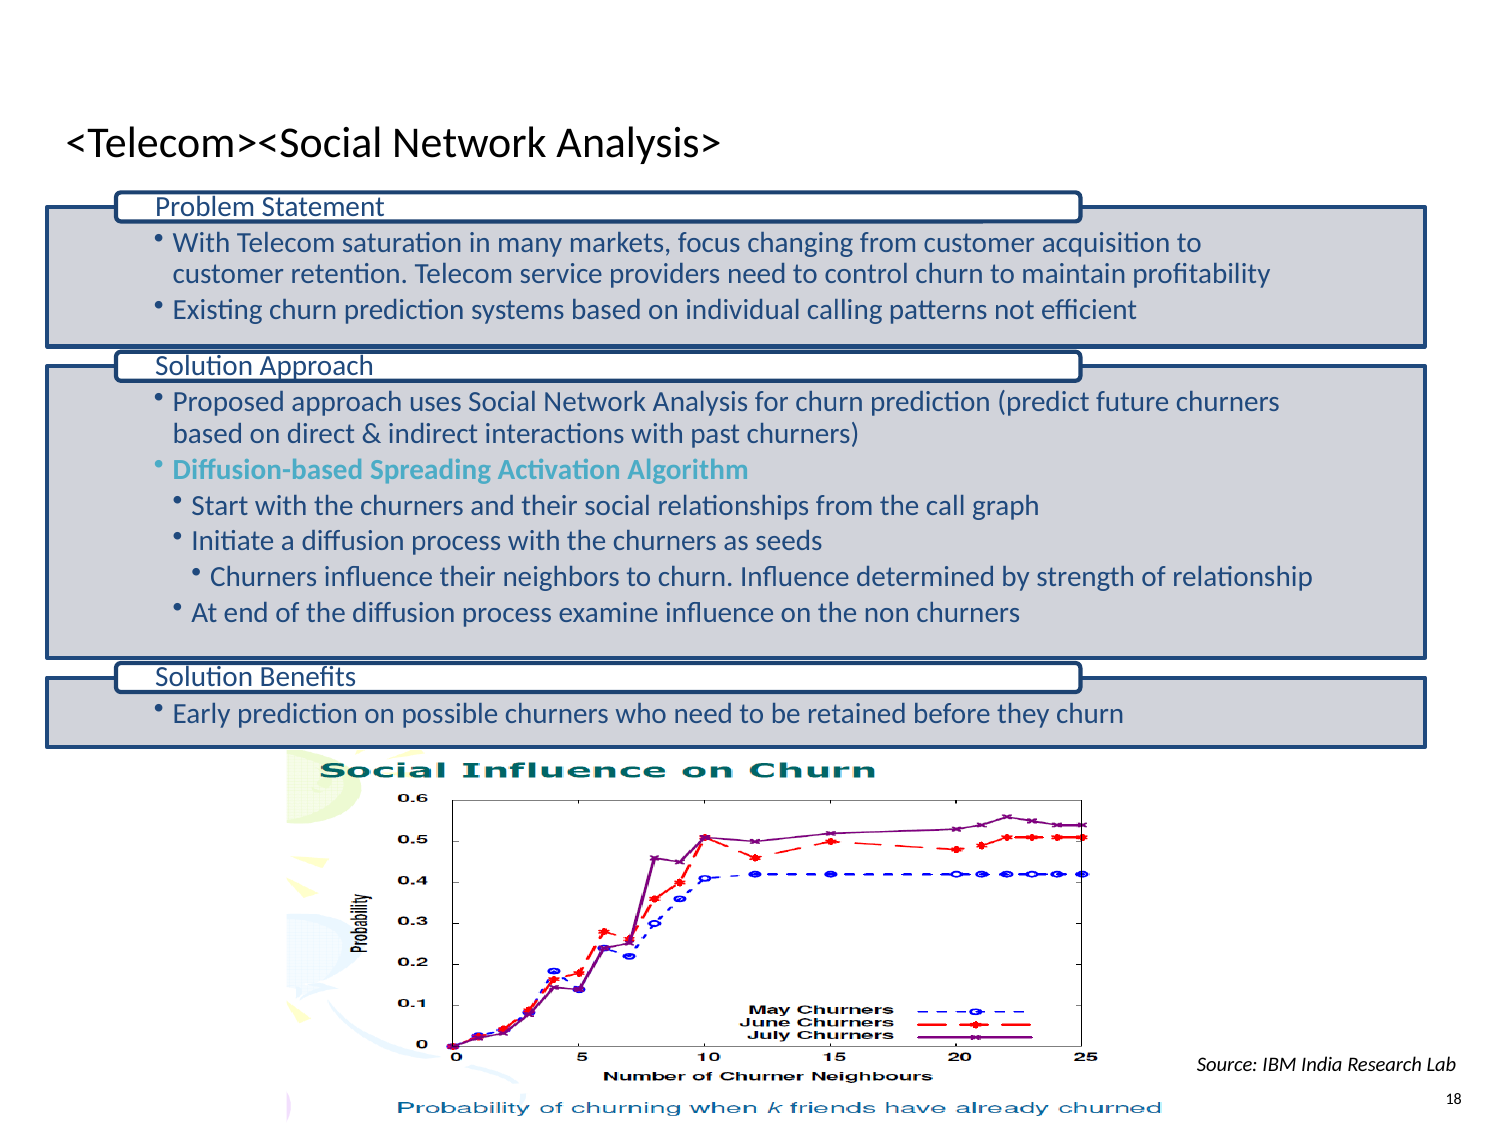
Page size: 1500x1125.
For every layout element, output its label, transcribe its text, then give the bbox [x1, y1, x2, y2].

list <Telecom><Social Network Analysis> [50, 105, 1265, 187]
picture [286, 750, 1179, 1125]
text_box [46, 189, 1426, 751]
text_box Source: IBM India Research Lab [1184, 1043, 1472, 1083]
